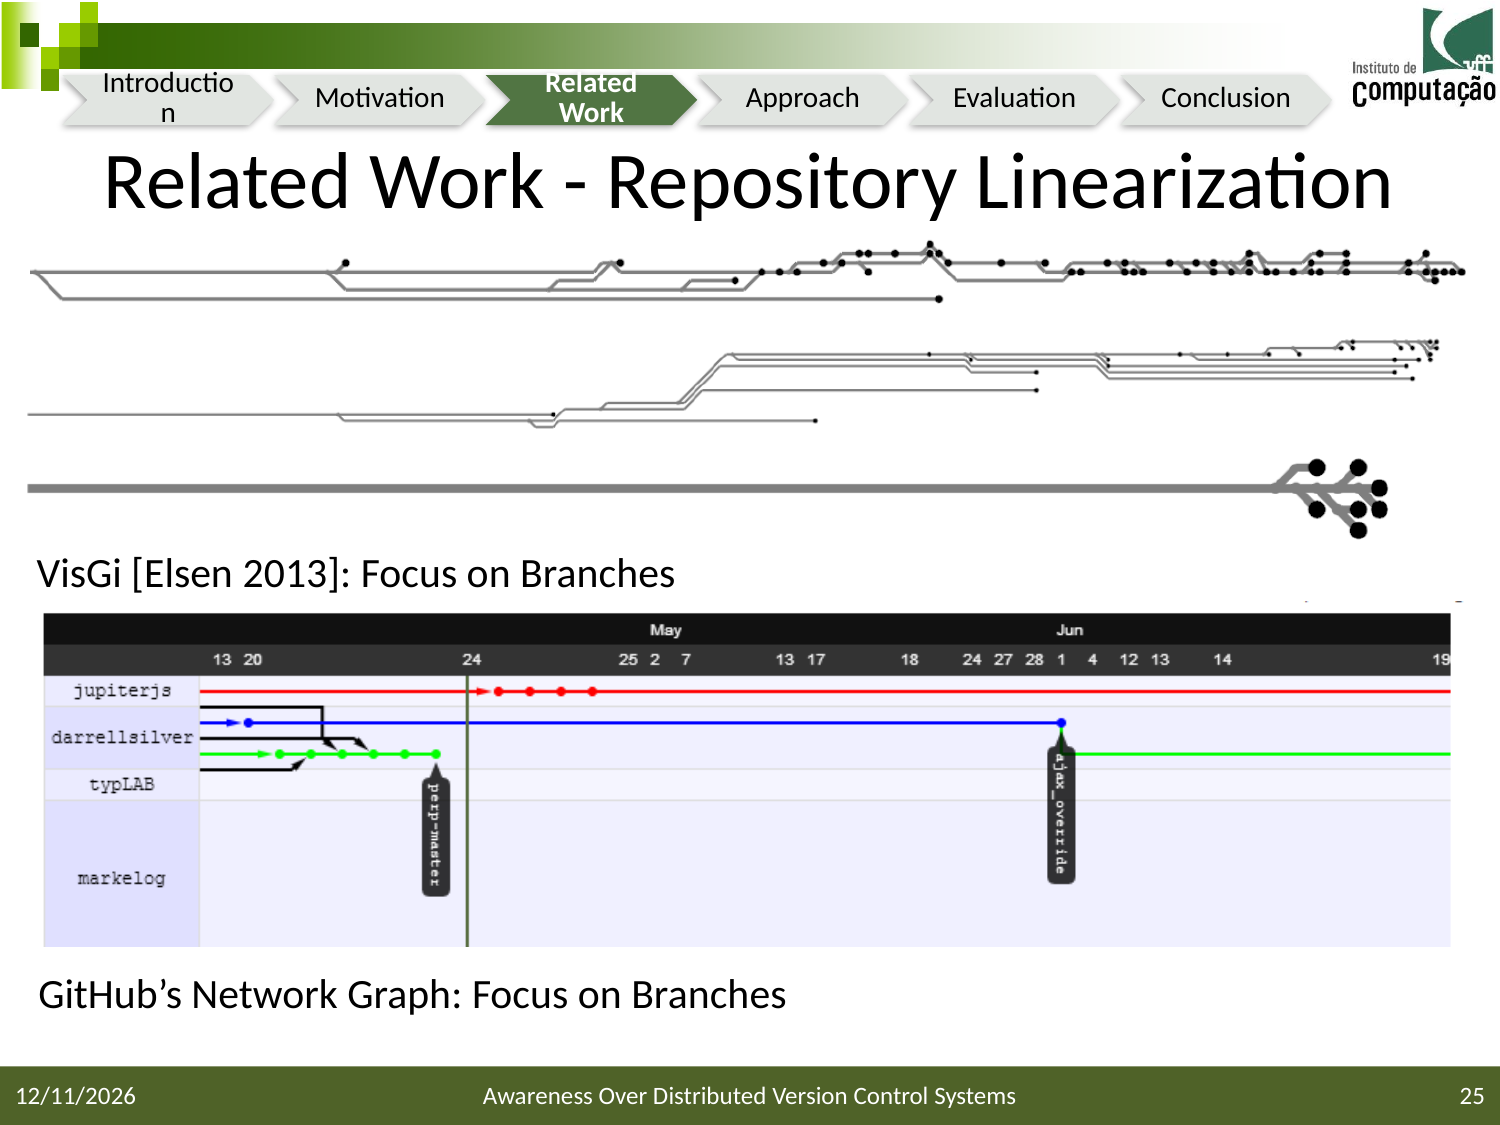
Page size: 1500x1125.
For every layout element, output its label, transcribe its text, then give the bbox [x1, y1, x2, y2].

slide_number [0, 1065, 350, 1125]
title Related Work - Repository Linearization [23, 82, 1477, 232]
slide_number 25 [1149, 1065, 1500, 1125]
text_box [62, 74, 1333, 126]
picture [21, 232, 1477, 320]
picture [33, 600, 1465, 947]
text_box GitHub’s Network Graph: Focus on Branches [23, 959, 1477, 1032]
picture [22, 449, 1401, 553]
footer Awareness Over Distributed Version Control Systems [362, 1065, 1138, 1125]
picture [22, 331, 1445, 438]
list VisGi [Elsen 2013]: Focus on Branches [21, 538, 1475, 611]
